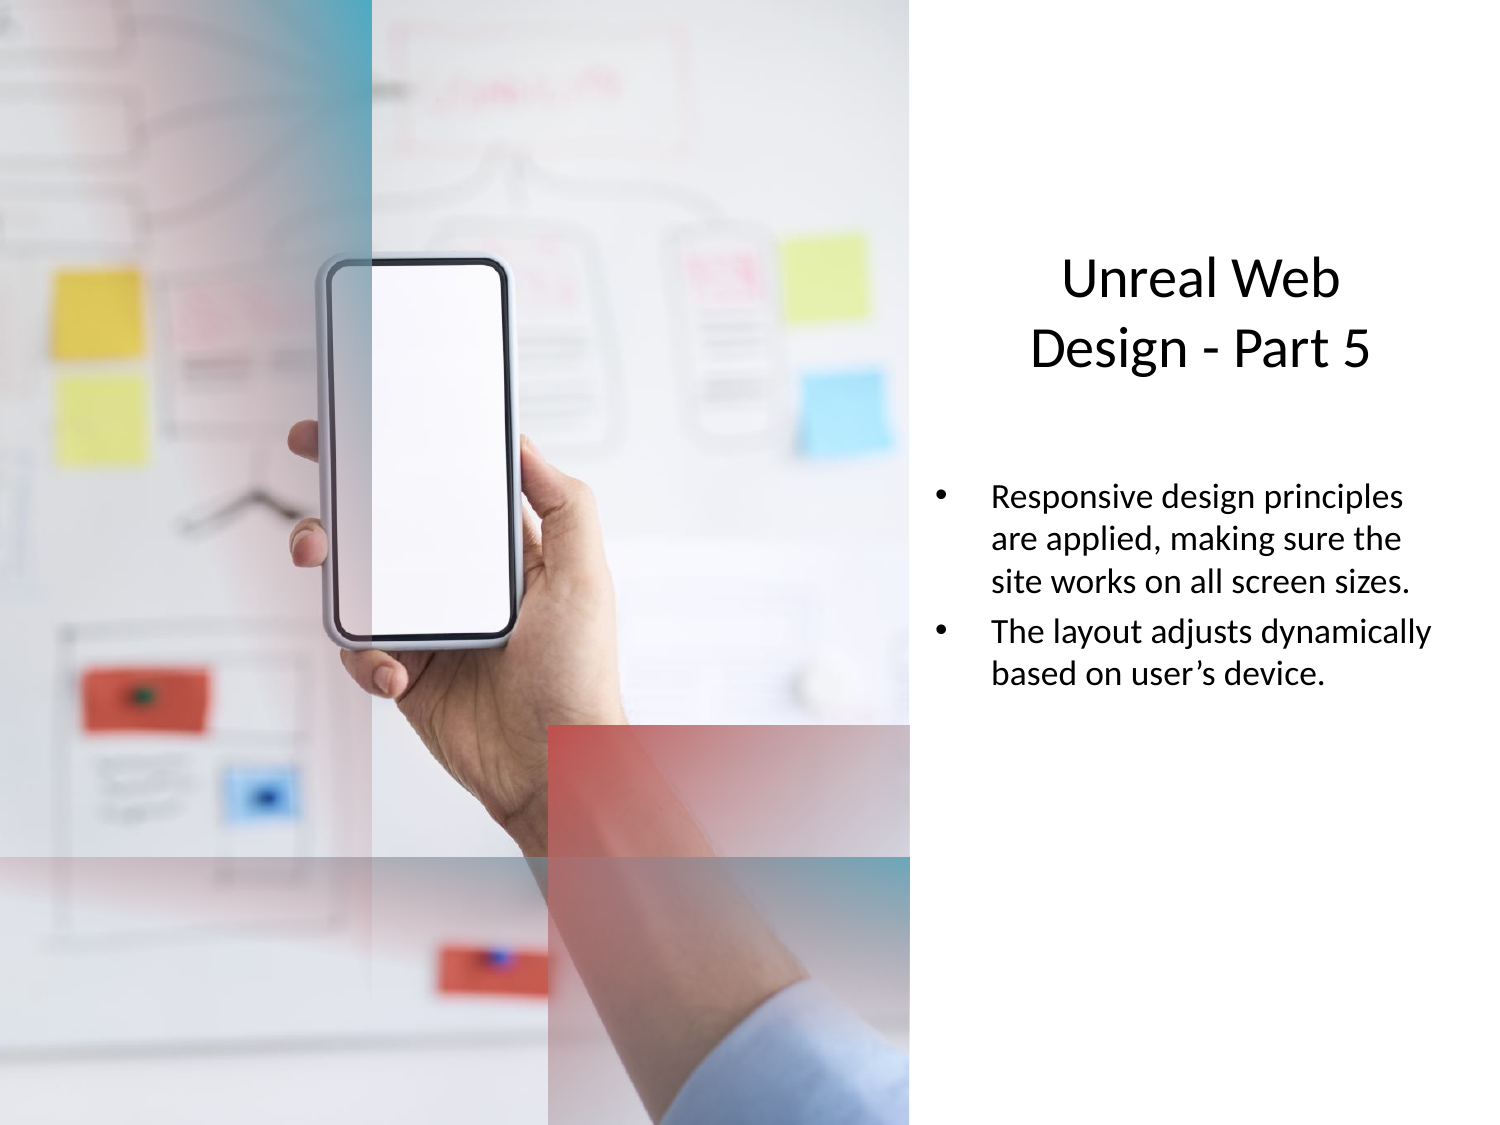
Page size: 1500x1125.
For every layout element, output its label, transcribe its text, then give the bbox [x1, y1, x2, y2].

title Unreal Web Design - Part 5 [994, 121, 1409, 387]
picture [0, 0, 910, 1125]
list Responsive design principles are applied, making sure the site works on all screen sizes. The layout adjusts dynamically based on user’s device. [920, 415, 1459, 1045]
